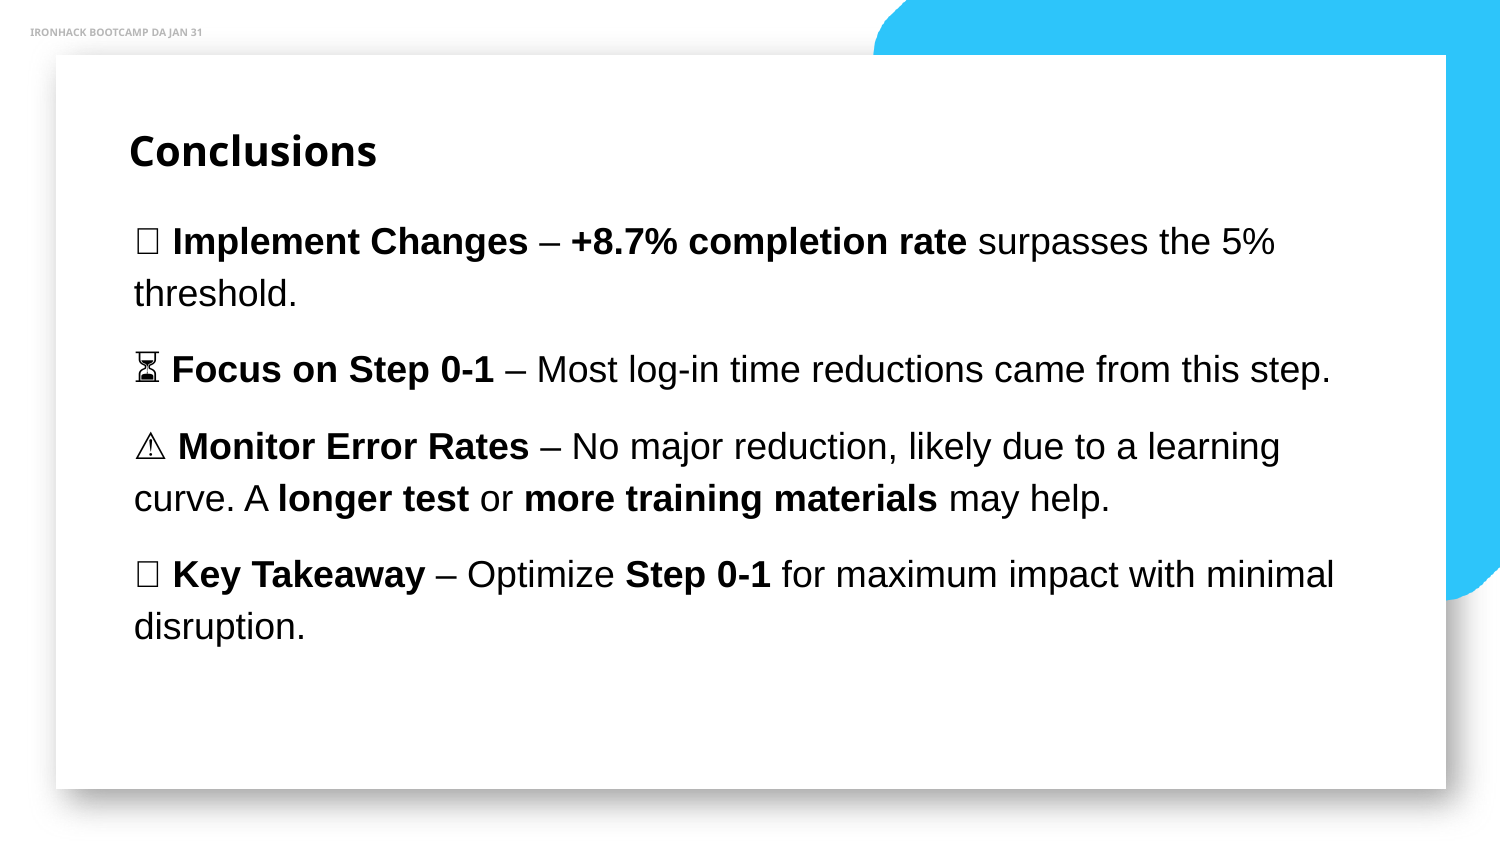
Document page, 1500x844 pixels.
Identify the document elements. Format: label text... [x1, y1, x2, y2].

text_box Conclusions [113, 109, 1150, 192]
text_box IRONHACK BOOTCAMP DA JAN 31 [15, 9, 354, 45]
list ✅ Implement Changes – +8.7% completion rate surpasses the 5% threshold. ⏳ Focus on Step 0-1 – Most log-in time reductions came from this step. ⚠️ Monitor Error Rates – No major reduction, likely due to a learning curve. A longer test or more training materials may help. 🎯 Key Takeaway – Optimize Step 0-1 for maximum impact with minimal disruption. [133, 155, 1341, 764]
picture [0, 0, 1500, 844]
